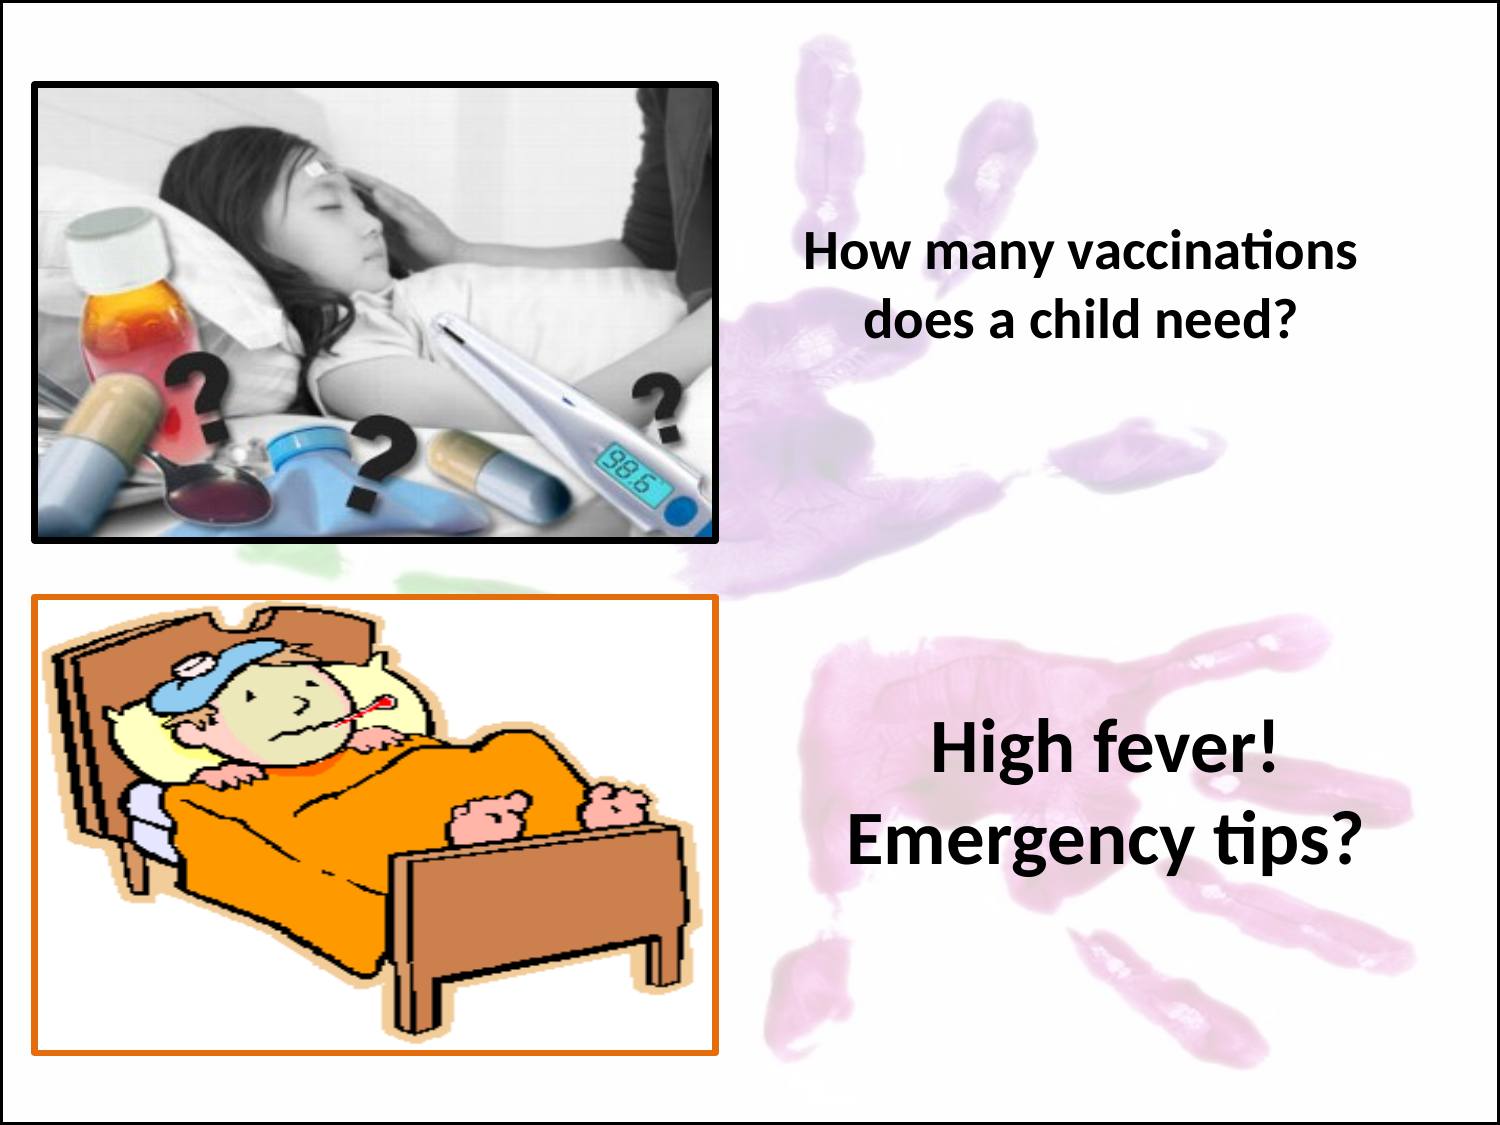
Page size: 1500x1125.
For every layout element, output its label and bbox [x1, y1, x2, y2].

text_box [0, 0, 1500, 1125]
picture [37, 599, 713, 1051]
list [37, 87, 713, 538]
